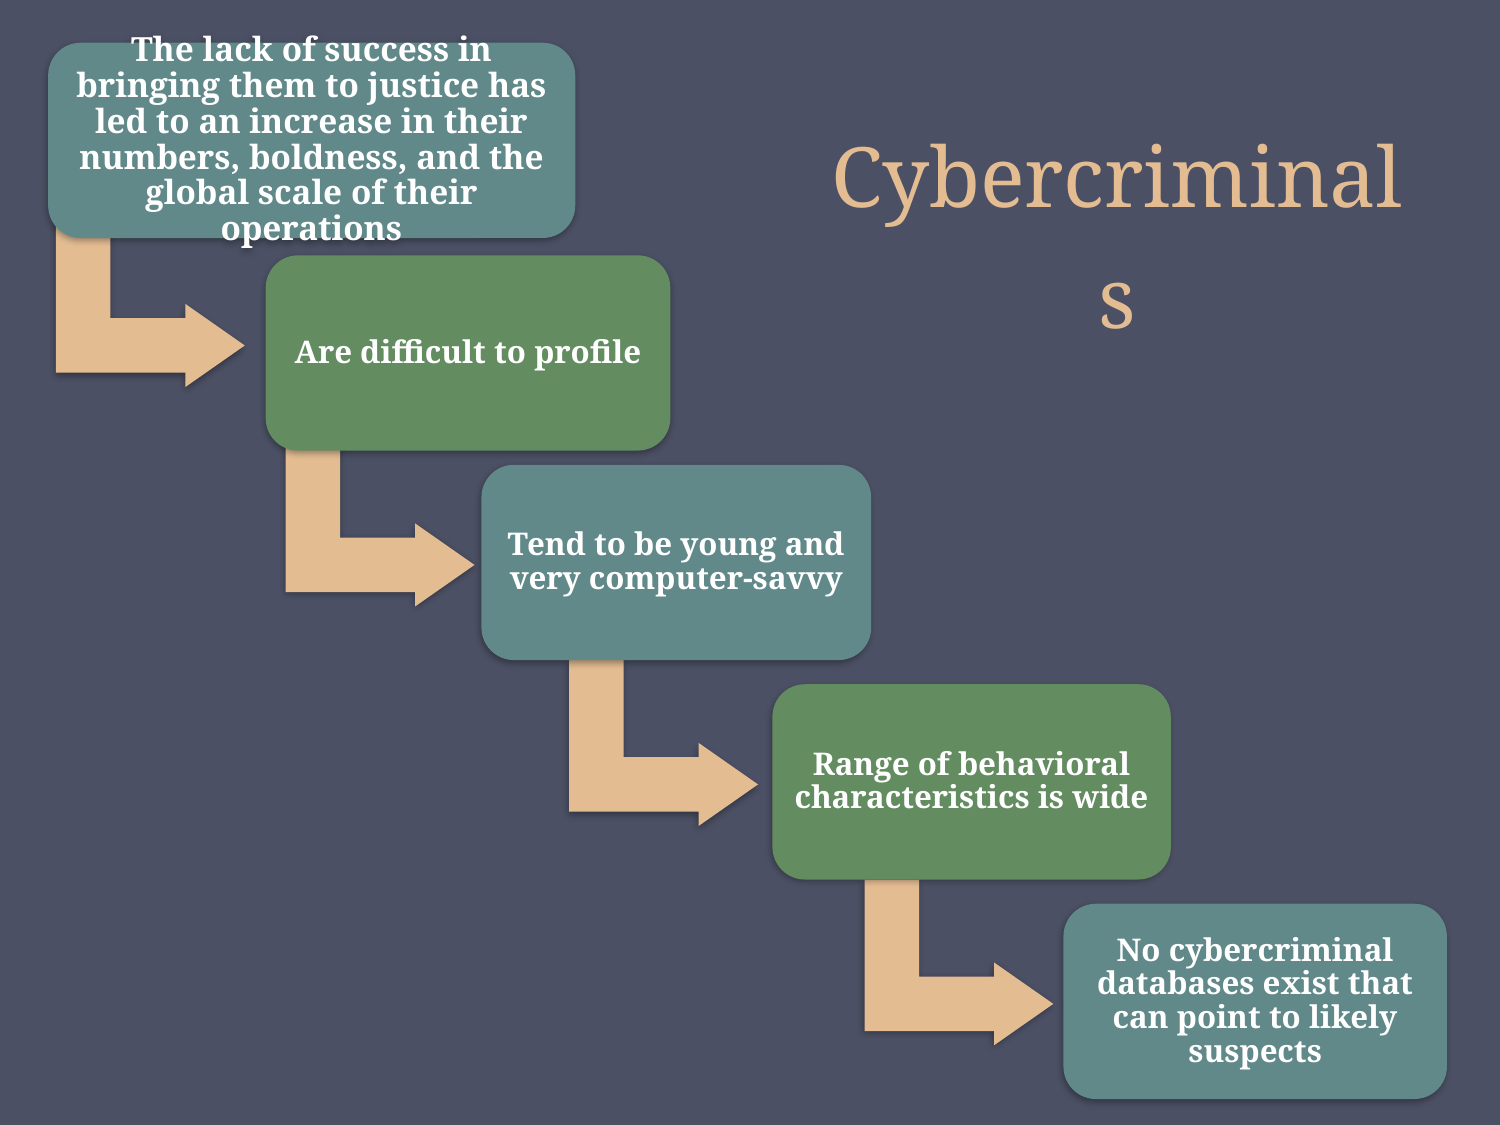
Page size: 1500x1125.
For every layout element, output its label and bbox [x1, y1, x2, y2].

list [0, 18, 1459, 1107]
